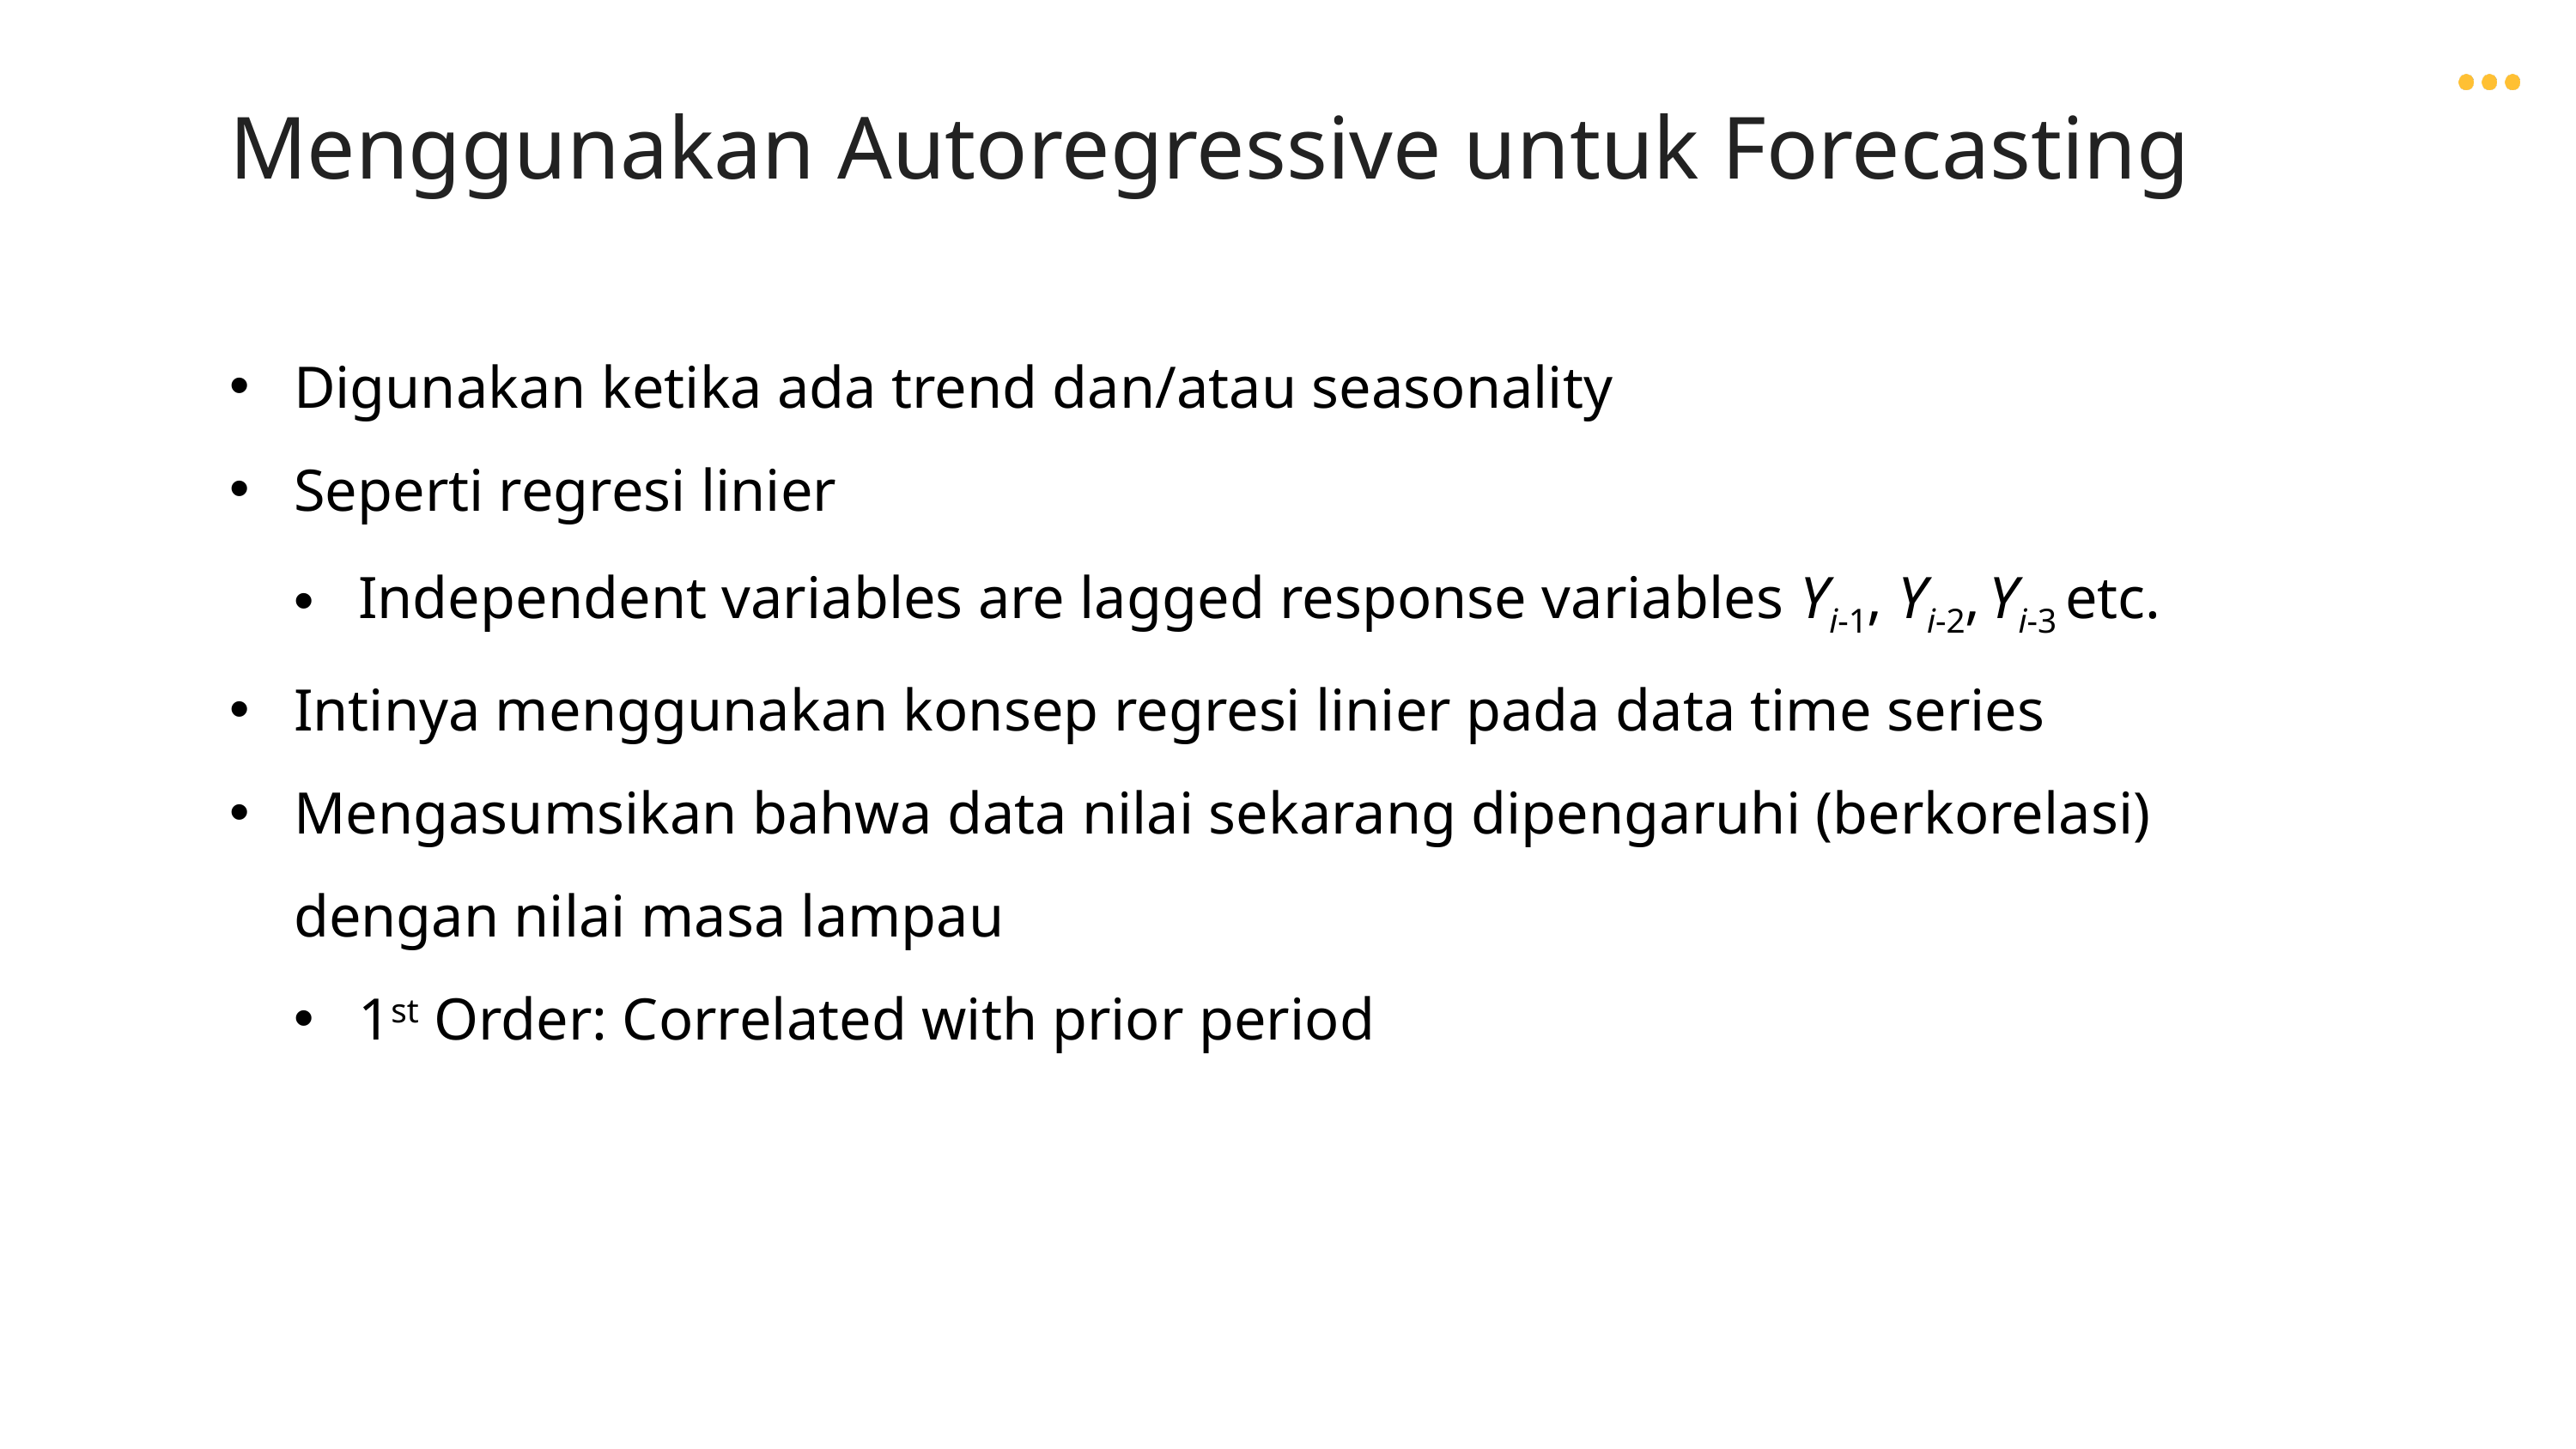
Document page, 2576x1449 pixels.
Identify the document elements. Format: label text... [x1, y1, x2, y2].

text_box Digunakan ketika ada trend dan/atau seasonality Seperti regresi linier Independent variables are lagged response variables Yi-1, Yi-2, Yi-3 etc. Intinya menggunakan konsep regresi linier pada data time series Mengasumsikan bahwa data nilai sekarang dipengaruhi (berkorelasi) dengan nilai masa lampau 1st Order: Correlated with prior period [229, 316, 2220, 1052]
picture [2458, 74, 2520, 90]
text_box Menggunakan Autoregressive untuk Forecasting [229, 84, 2347, 197]
